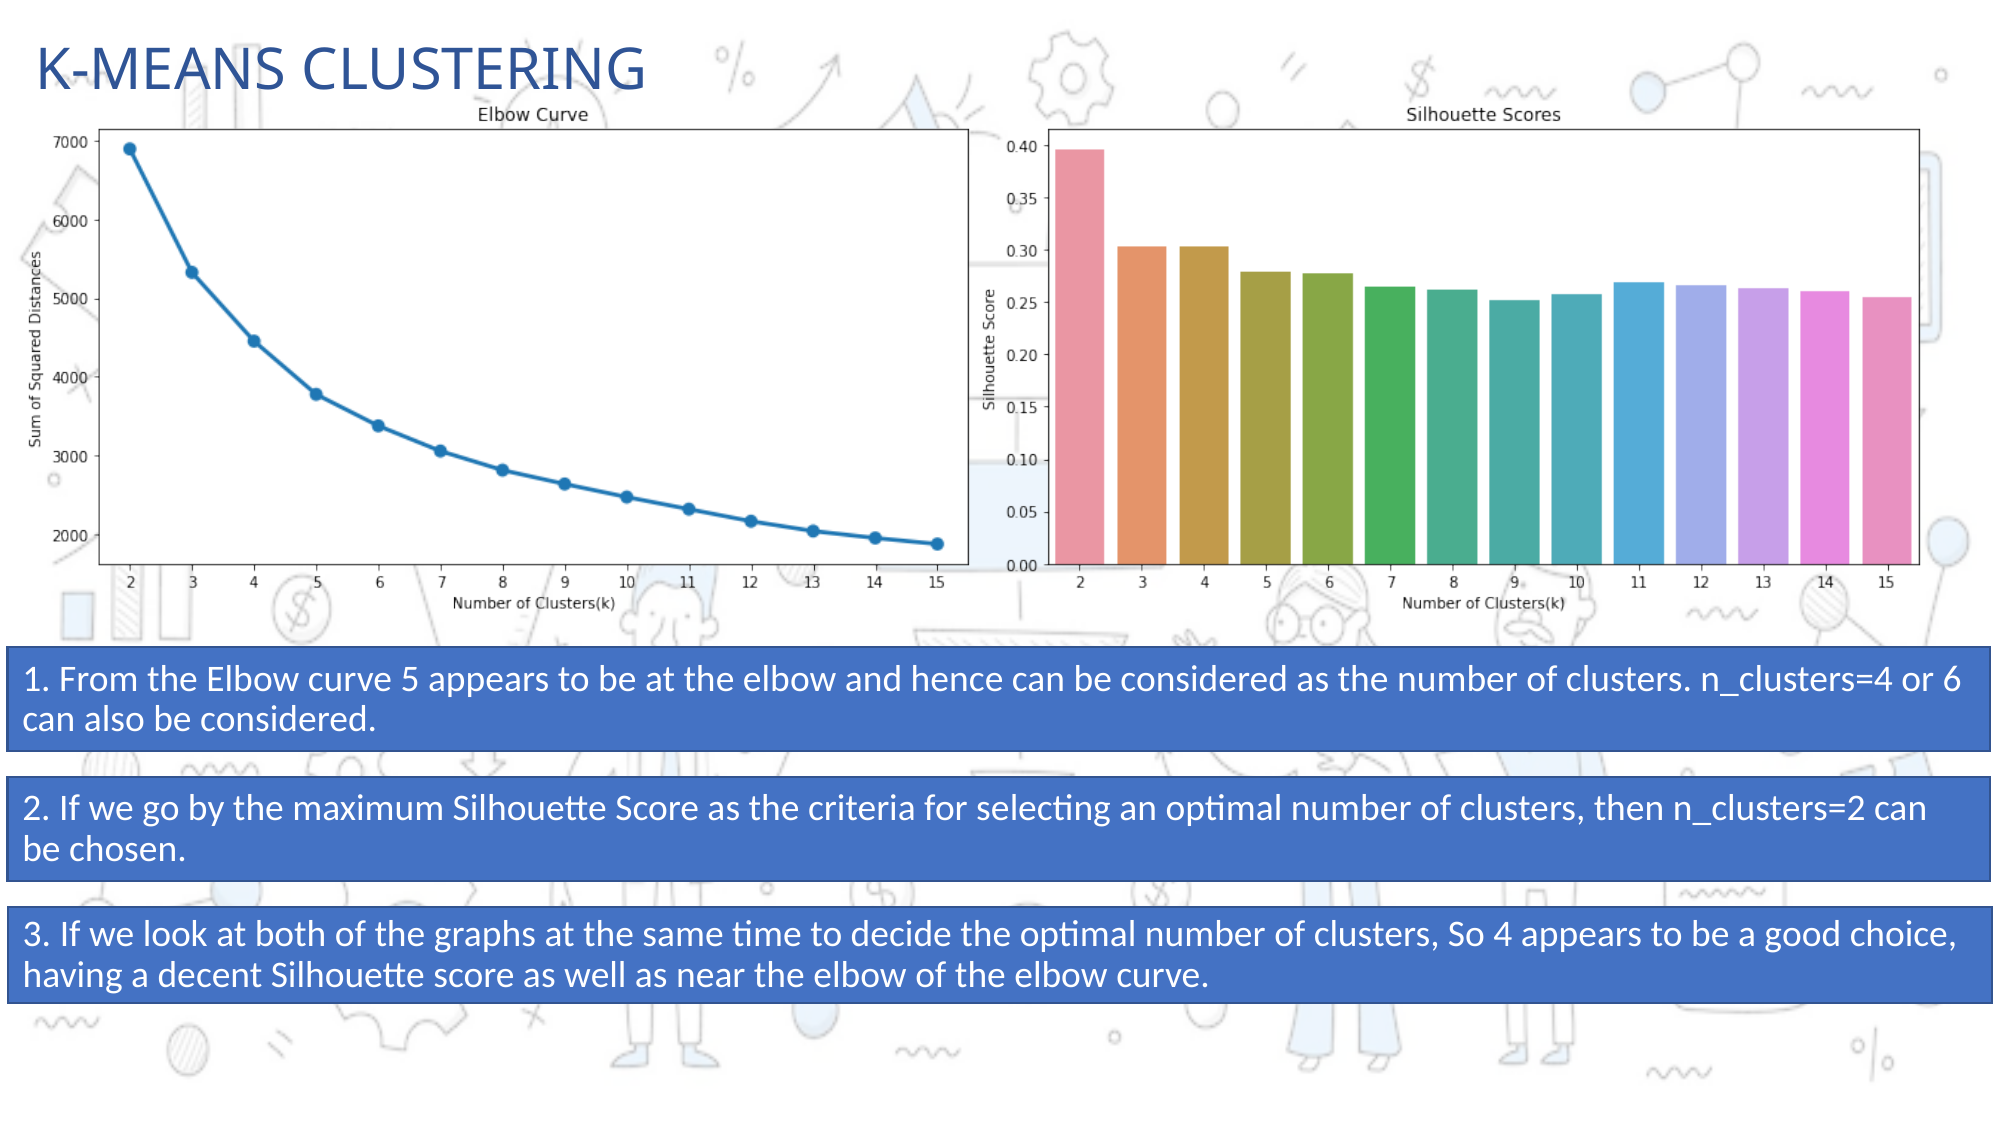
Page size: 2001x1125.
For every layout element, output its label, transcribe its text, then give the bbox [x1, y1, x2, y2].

text_box 1. From the Elbow curve 5 appears to be at the elbow and hence can be considered as the number of clusters. n_clusters=4 or 6 can also be considered. [6, 646, 1991, 752]
text_box 3. If we look at both of the graphs at the same time to decide the optimal number of clusters, So 4 appears to be a good choice, having a decent Silhouette score as well as near the elbow of the elbow curve. [7, 906, 1993, 1004]
picture [20, 96, 1928, 621]
text_box K-MEANS CLUSTERING [20, 31, 1049, 96]
text_box 2. If we go by the maximum Silhouette Score as the criteria for selecting an optimal number of clusters, then n_clusters=2 can be chosen. [6, 776, 1991, 882]
